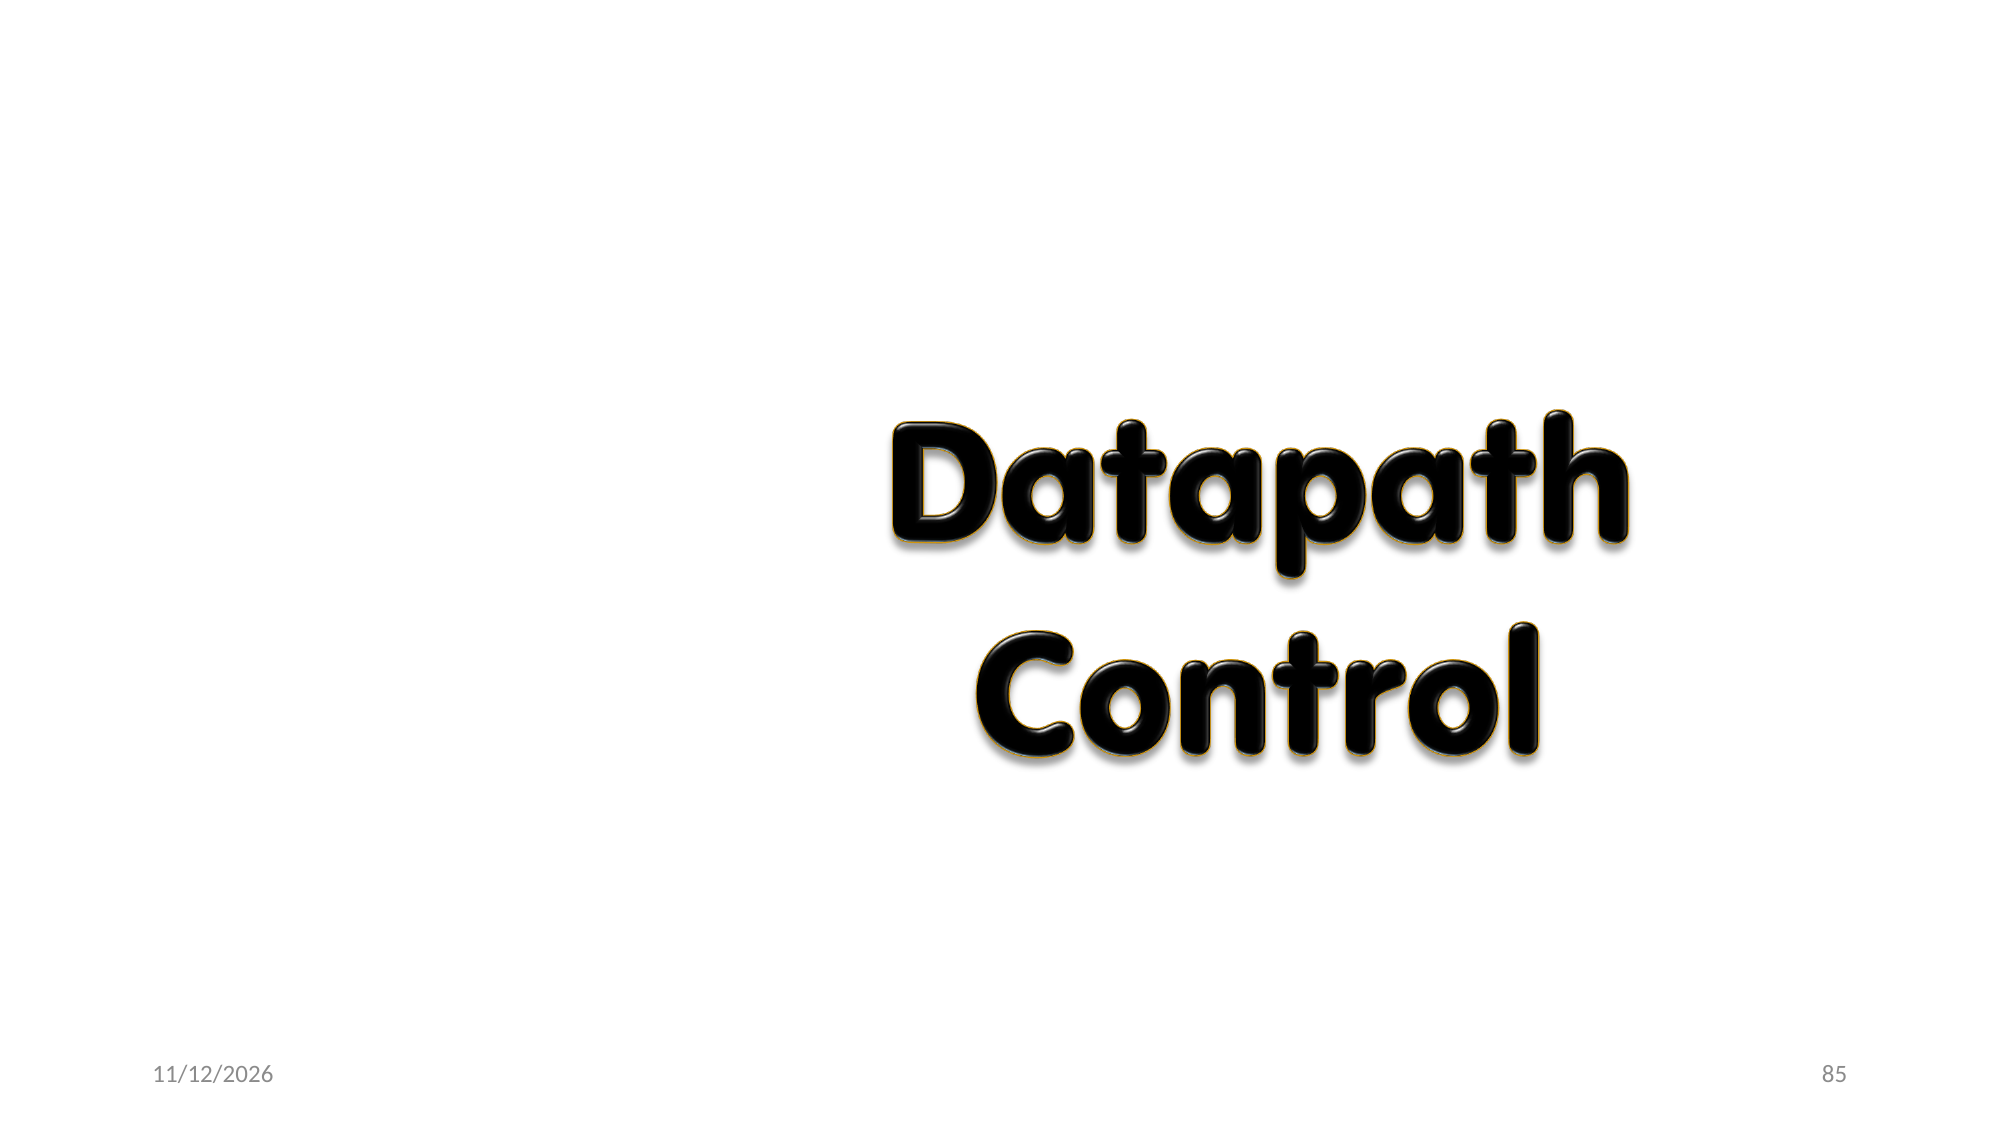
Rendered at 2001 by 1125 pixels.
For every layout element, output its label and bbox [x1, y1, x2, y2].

picture [880, 405, 1640, 777]
slide_number [137, 1042, 588, 1103]
slide_number [1412, 1042, 1863, 1103]
